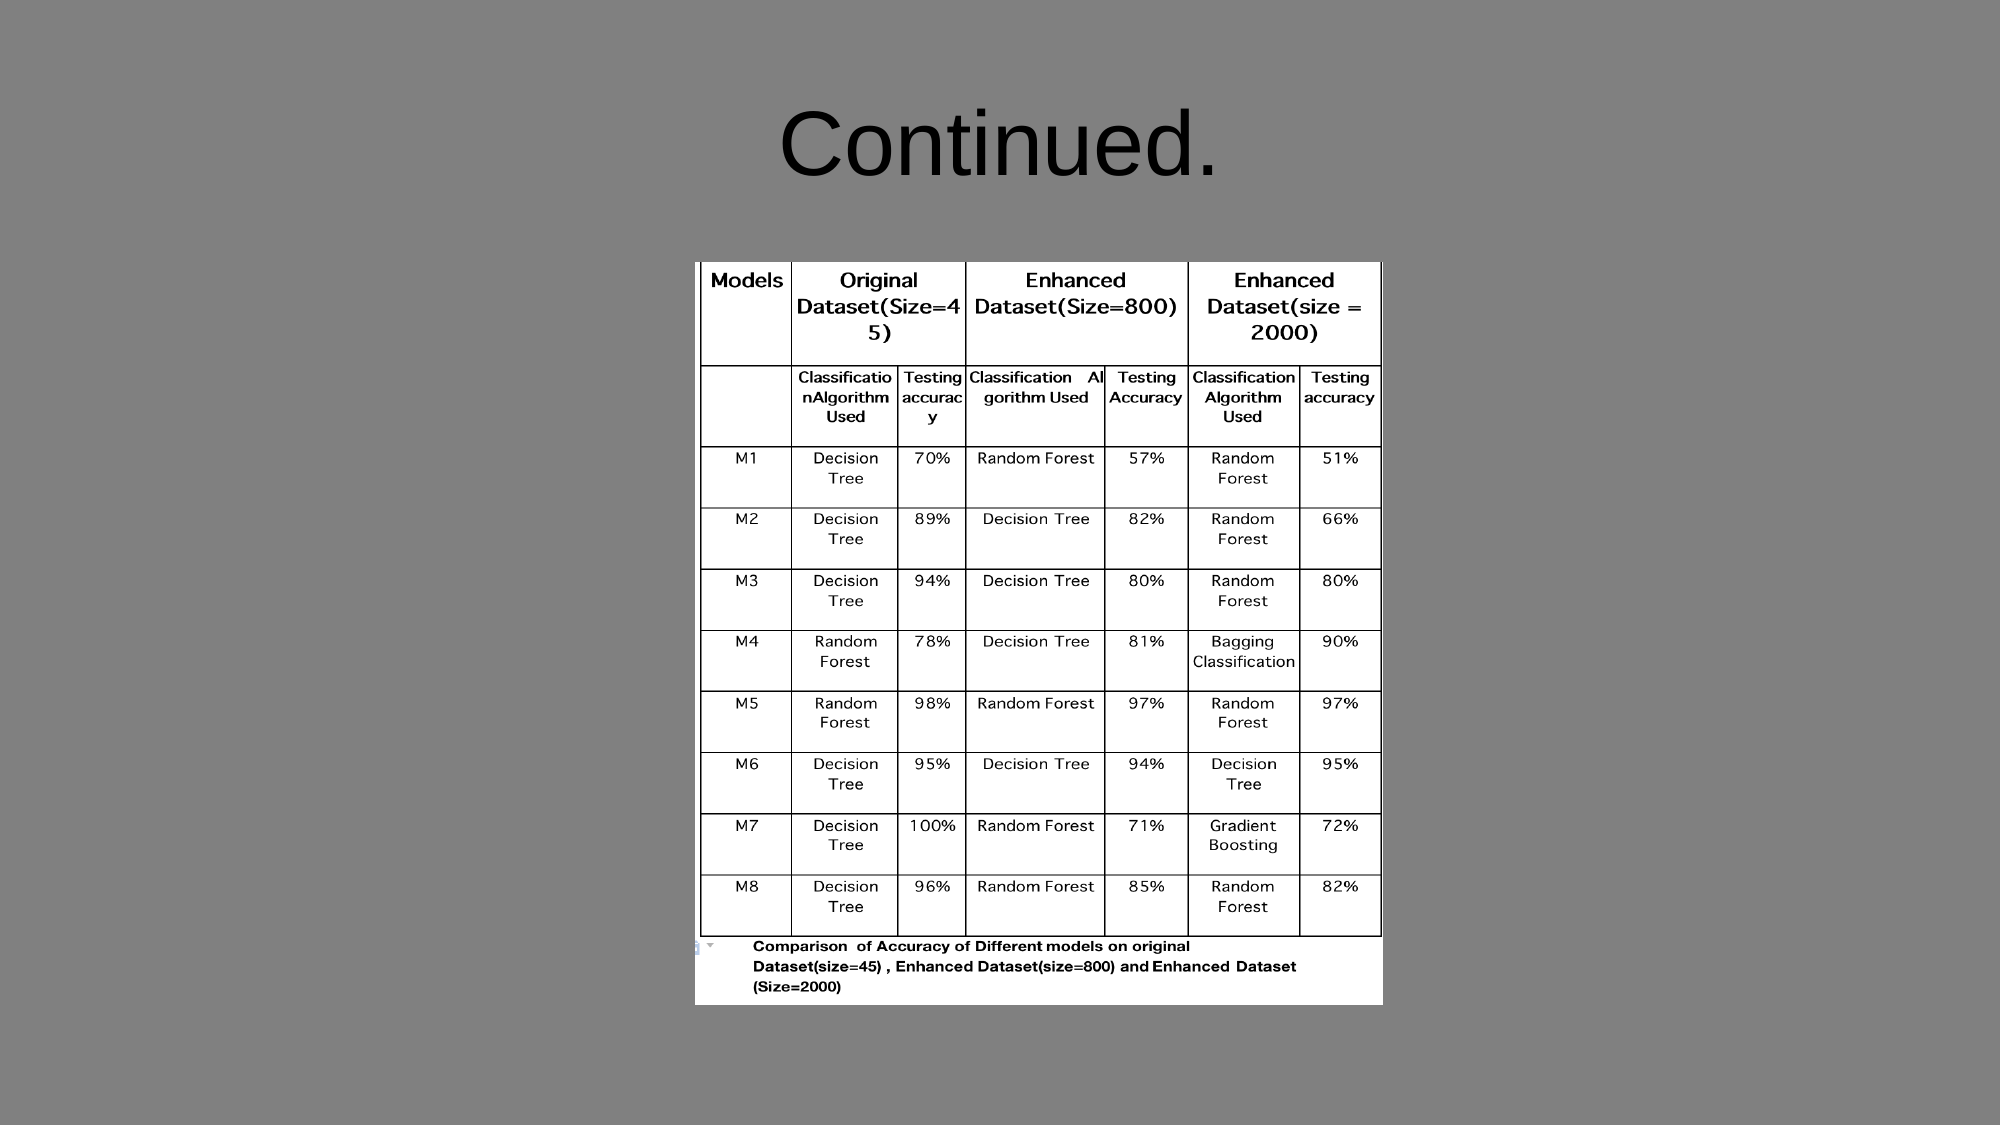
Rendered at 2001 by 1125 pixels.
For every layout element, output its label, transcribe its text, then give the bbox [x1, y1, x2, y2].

title Continued. [99, 44, 1901, 233]
picture [695, 262, 1383, 1005]
